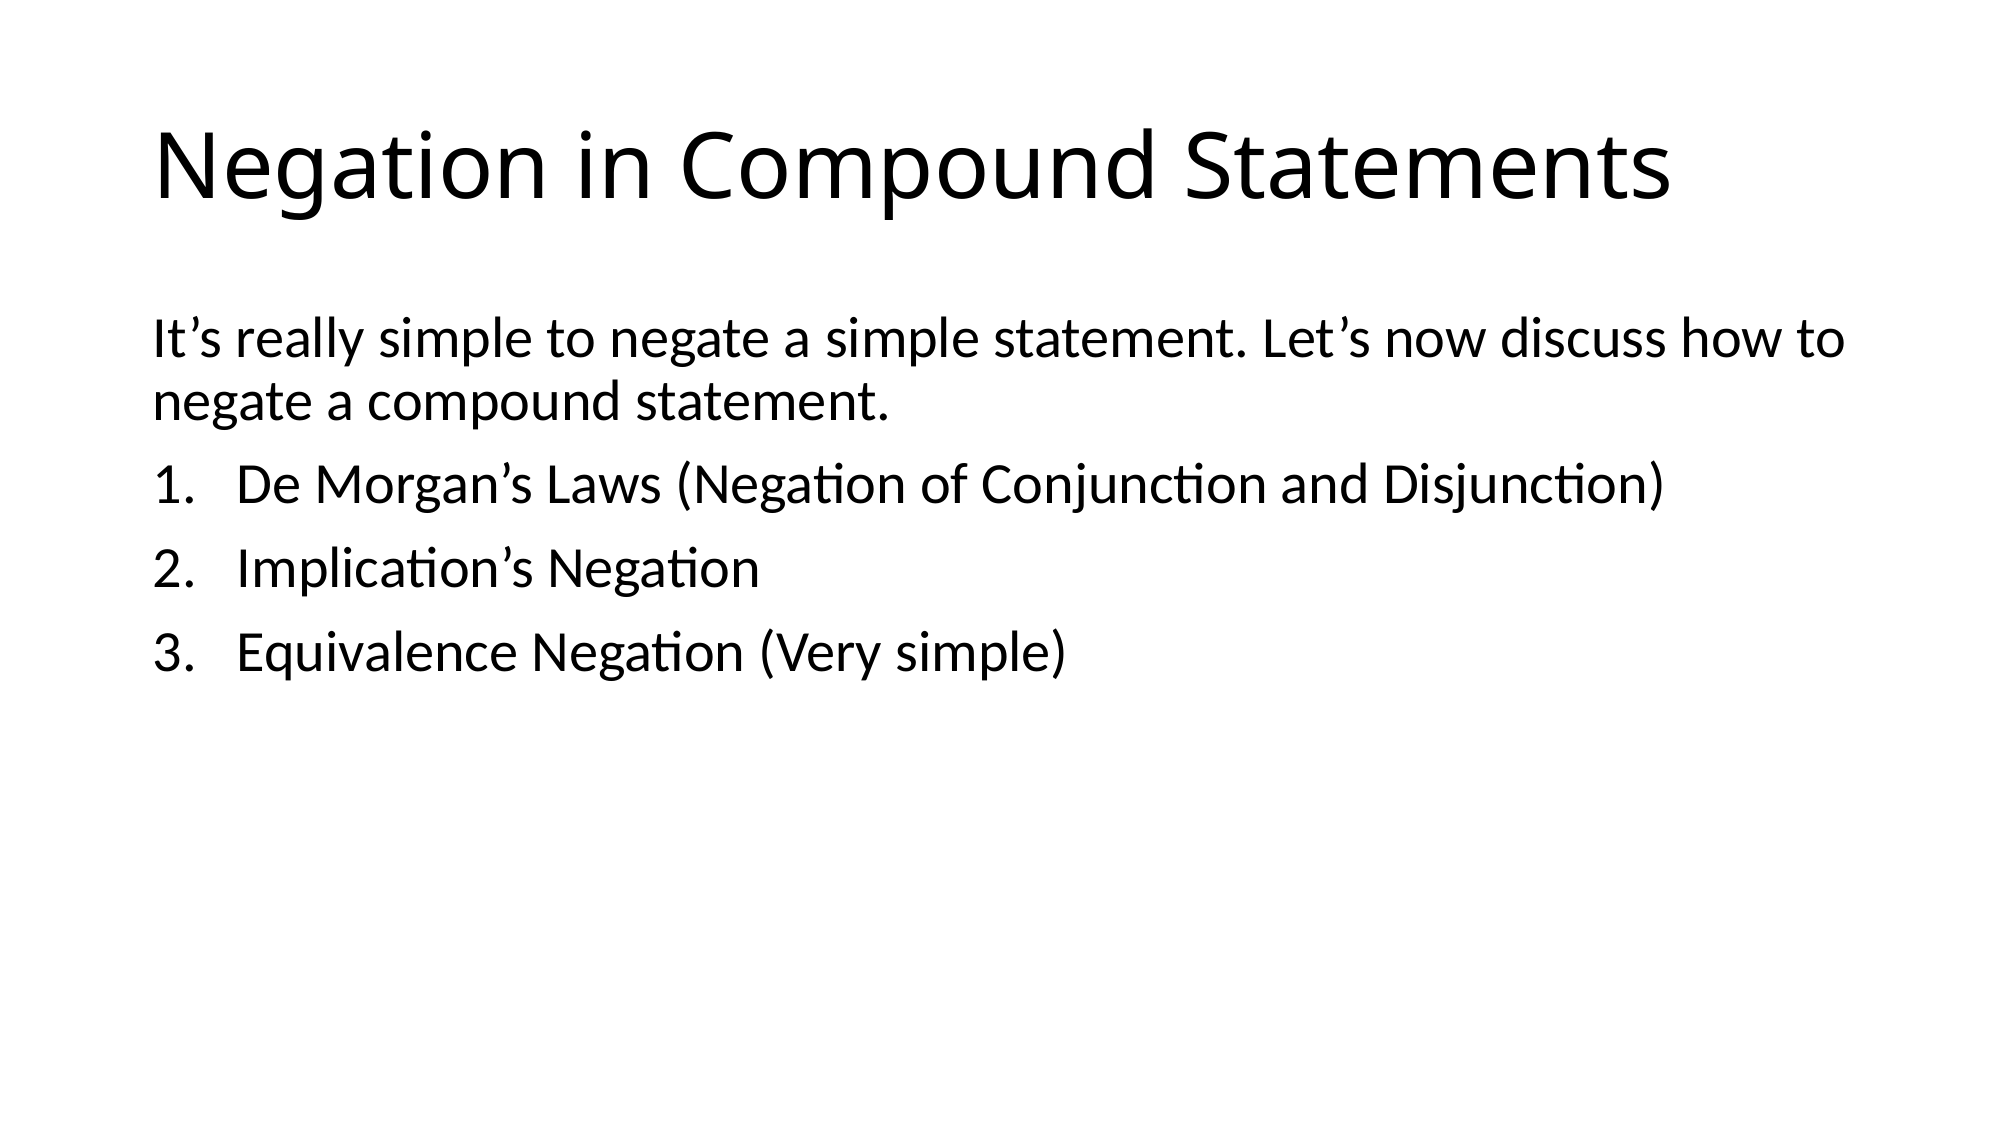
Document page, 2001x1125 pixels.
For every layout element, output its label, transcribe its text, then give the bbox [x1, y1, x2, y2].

title Negation in Compound Statements [137, 59, 1863, 278]
list It’s really simple to negate a simple statement. Let’s now discuss how to negate a compound statement. De Morgan’s Laws (Negation of Conjunction and Disjunction) Implication’s Negation Equivalence Negation (Very simple) [137, 299, 1863, 1014]
